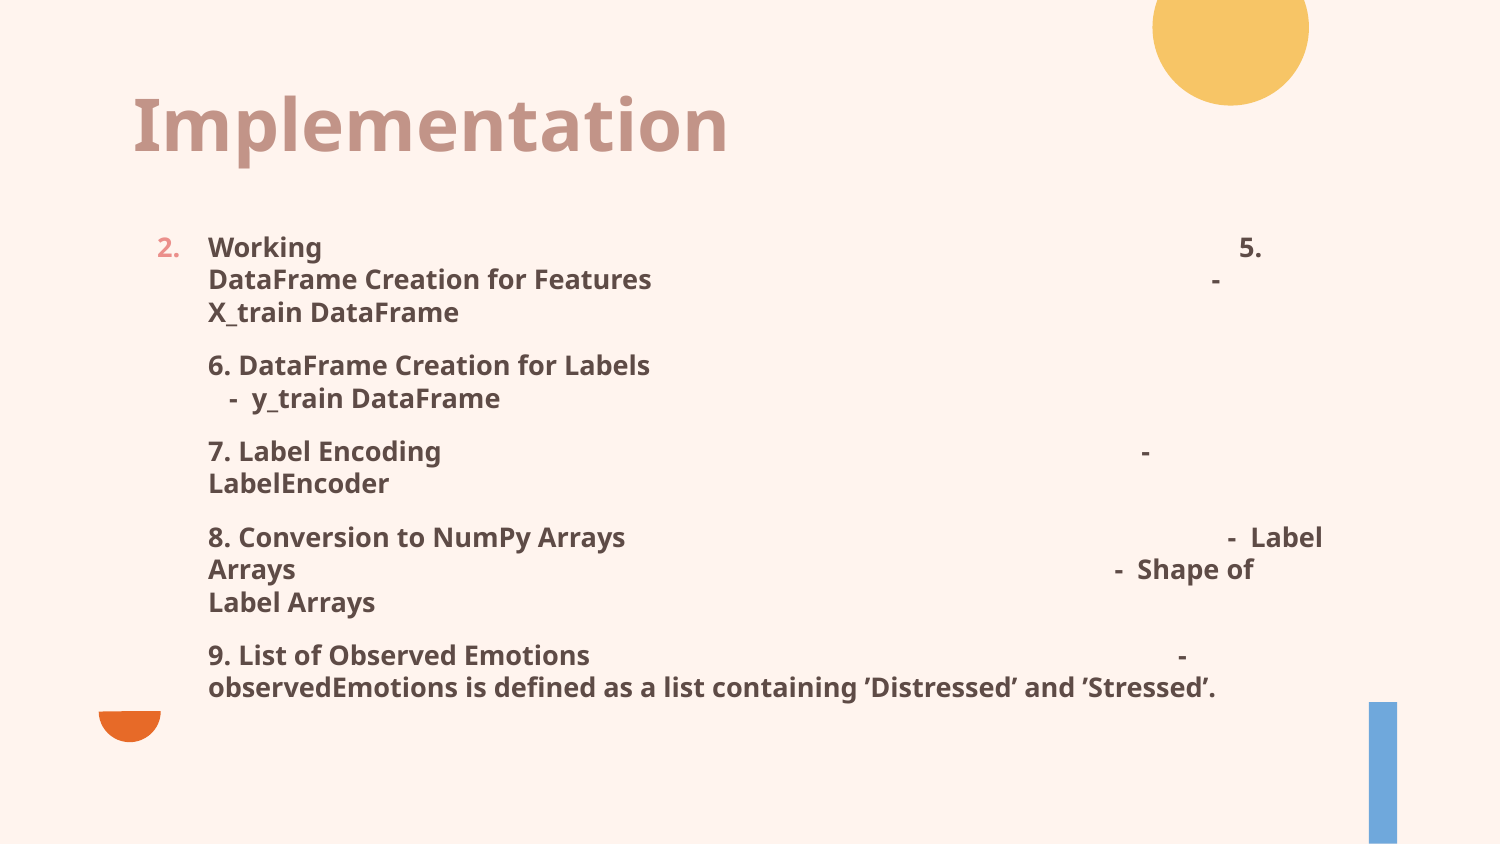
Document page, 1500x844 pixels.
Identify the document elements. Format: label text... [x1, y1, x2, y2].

text_box [98, 711, 161, 743]
subtitle Working 5. DataFrame Creation for Features - X_train DataFrame 6. DataFrame Creation for Labels - y_train DataFrame 7. Label Encoding - LabelEncoder 8. Conversion to NumPy Arrays - Label Arrays - Shape of Label Arrays 9. List of Observed Emotions - observedEmotions is defined as a list containing ’Distressed’ and ’Stressed’. [118, 215, 1340, 730]
title Implementation [118, 72, 1357, 178]
